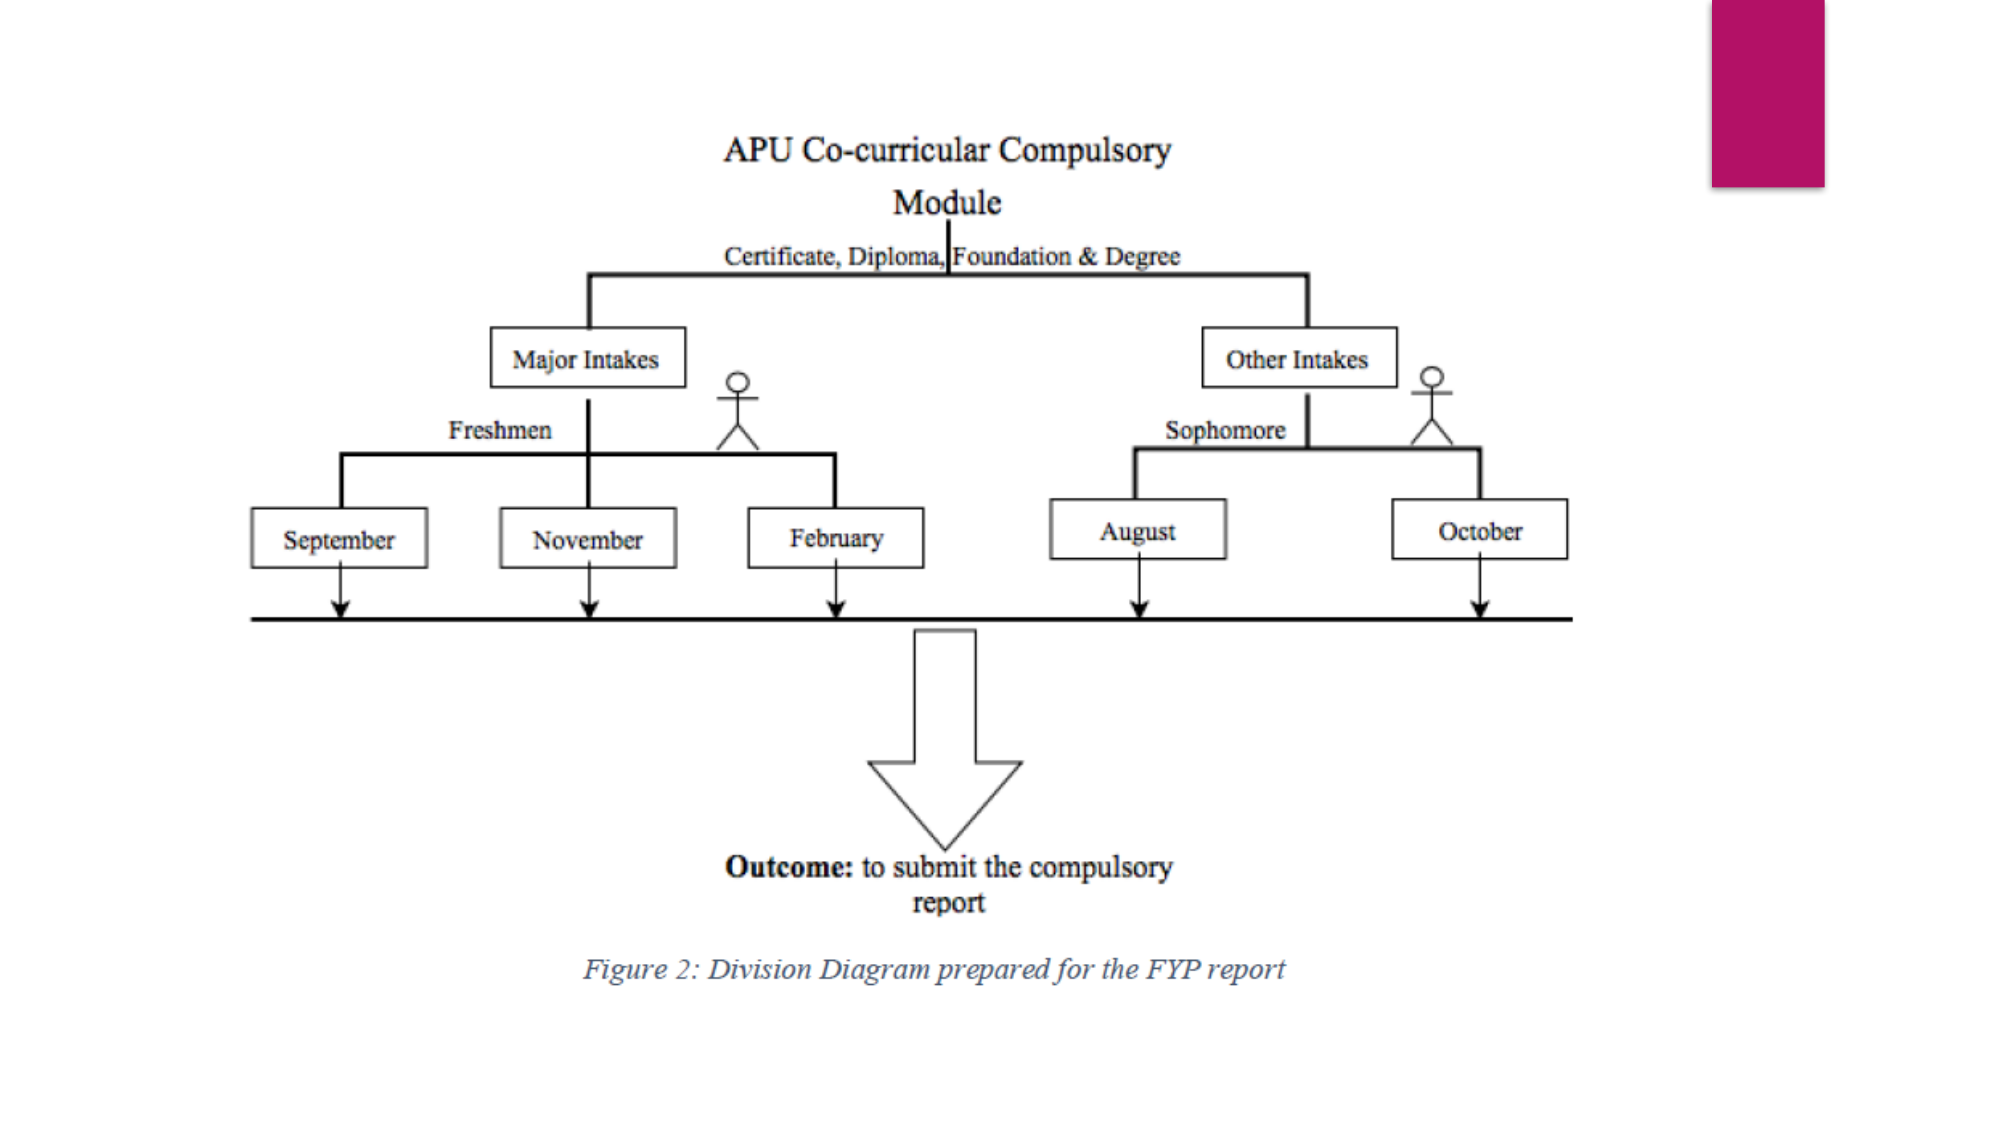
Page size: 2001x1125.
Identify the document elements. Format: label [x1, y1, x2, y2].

picture [187, 95, 1647, 992]
